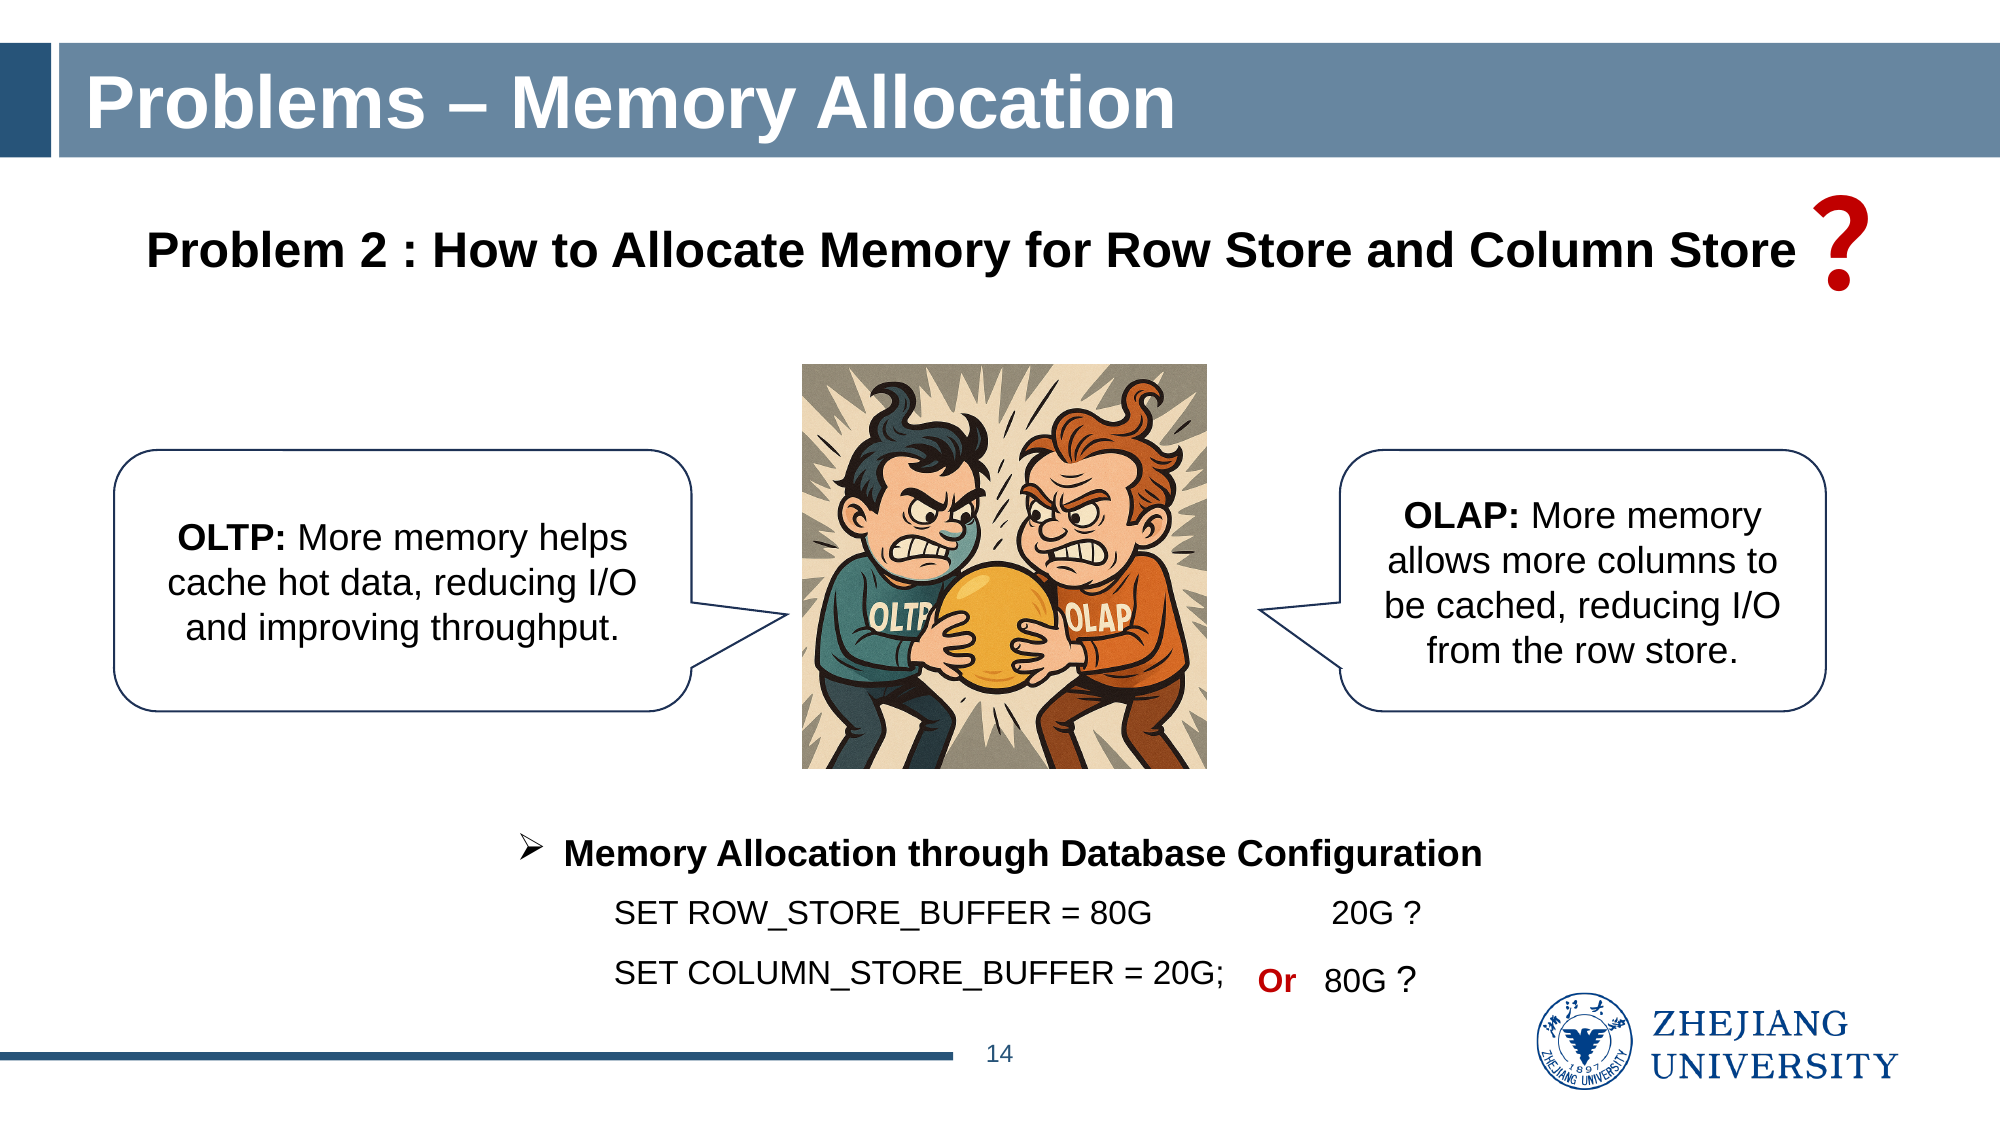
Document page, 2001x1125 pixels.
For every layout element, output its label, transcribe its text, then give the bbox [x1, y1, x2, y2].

text_box Problem 2 : How to Allocate Memory for Row Store and Column Store [92, 210, 1795, 286]
text_box Memory Allocation through Database Configuration [502, 821, 1543, 882]
picture [802, 364, 1207, 769]
text_box OLTP: More memory helps cache hot data, reducing I/O and improving throughput. [112, 448, 791, 713]
picture [1524, 981, 1913, 1103]
text_box OLAP: More memory allows more columns to be cached, reducing I/O from the row store. [1256, 448, 1827, 713]
title Problems – Memory Allocation [70, 0, 1796, 213]
text_box SET ROW_STORE_BUFFER = 80G SET COLUMN_STORE_BUFFER = 20G; [599, 863, 1296, 999]
text_box ？ [1795, 157, 1908, 323]
text_box 20G ? Or 80G ? [1242, 882, 1437, 1007]
